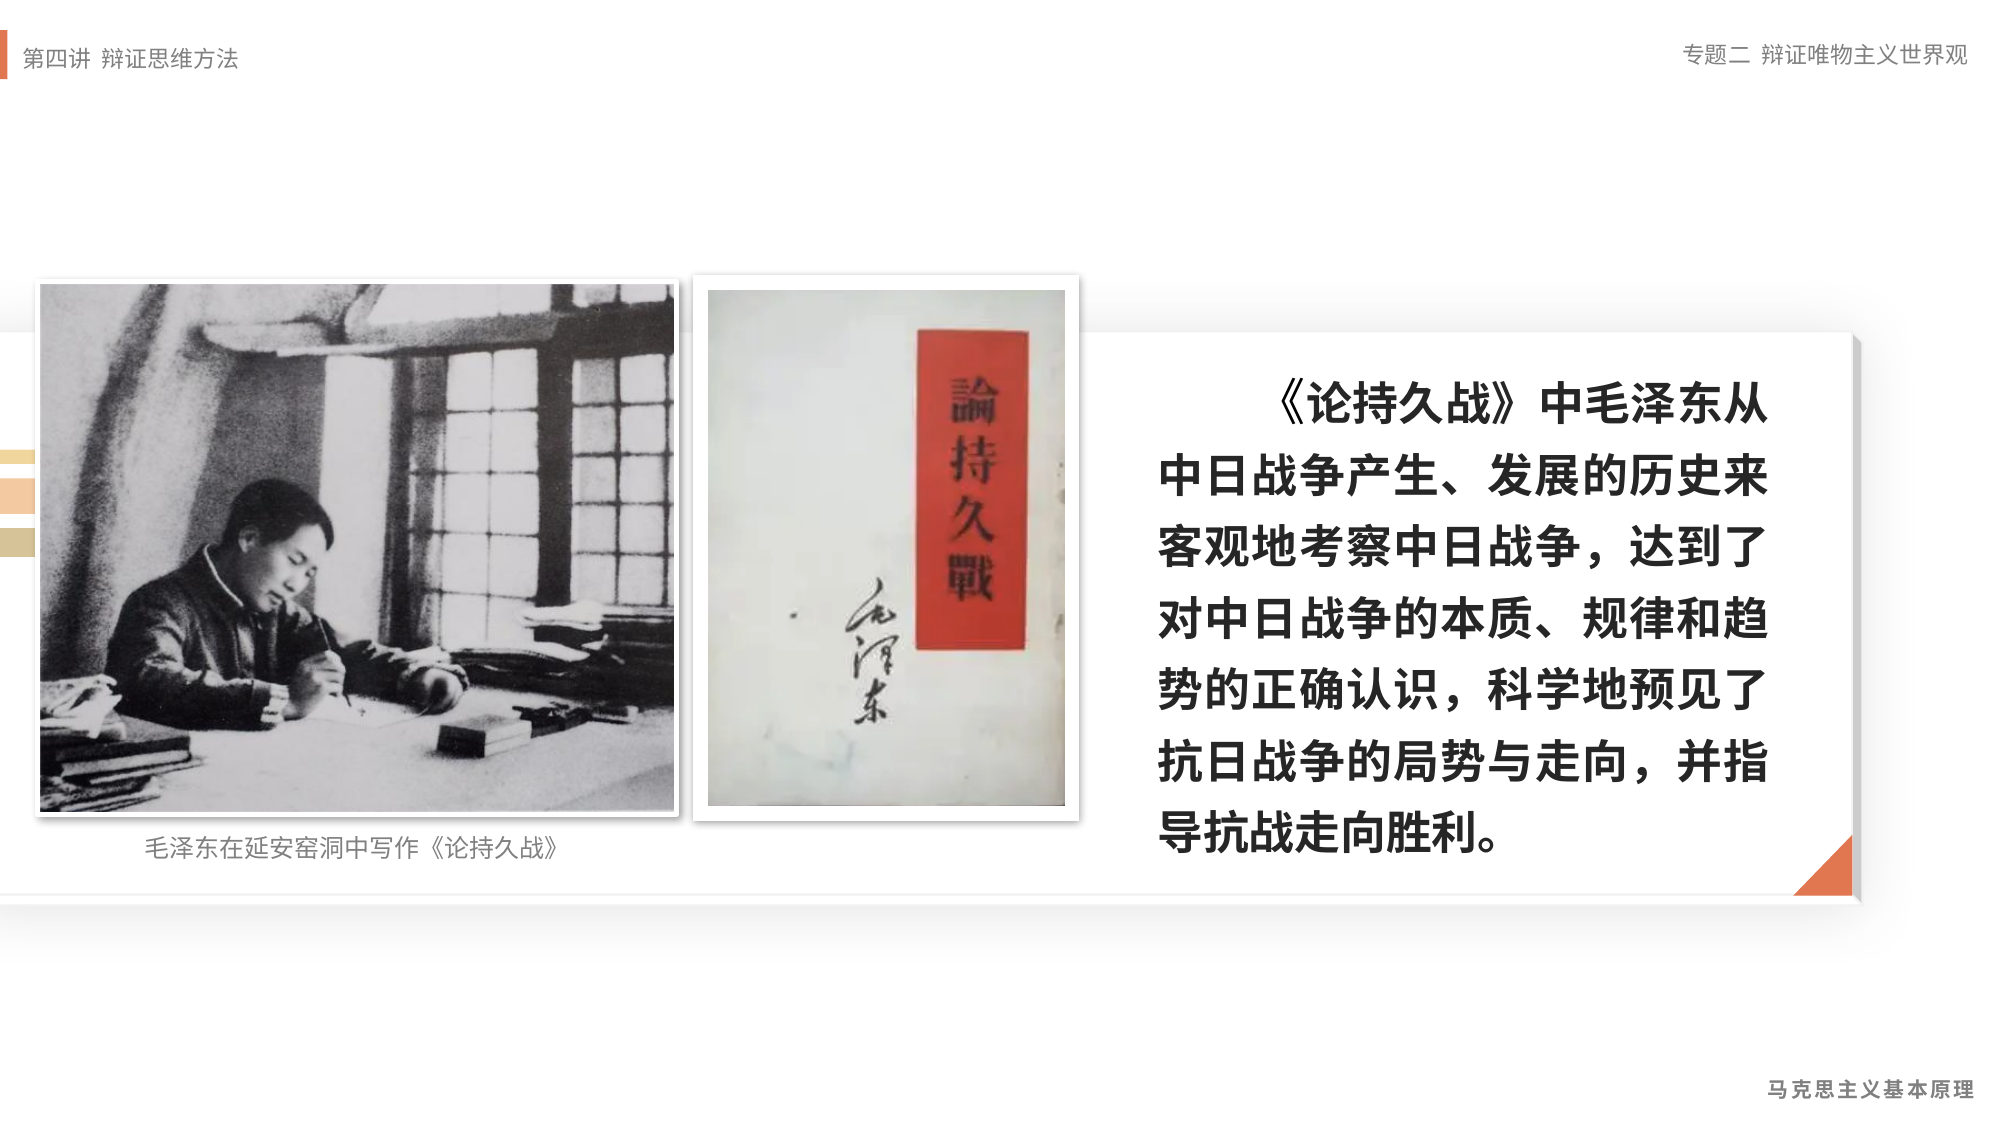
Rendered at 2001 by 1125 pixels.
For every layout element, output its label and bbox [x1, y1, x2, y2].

text_box [0, 331, 1863, 906]
picture [707, 289, 1065, 807]
picture [40, 283, 674, 812]
